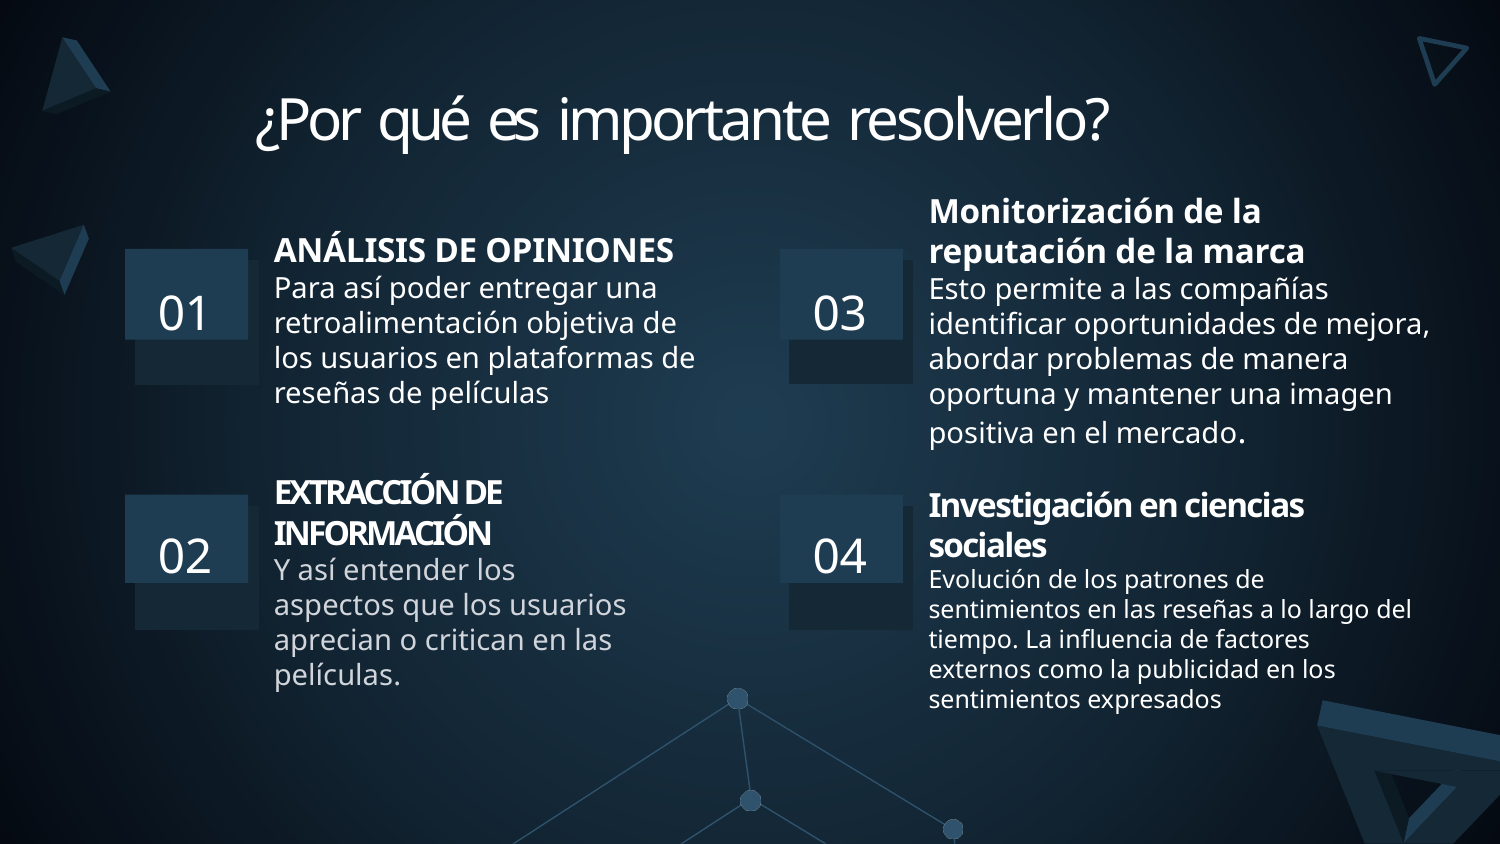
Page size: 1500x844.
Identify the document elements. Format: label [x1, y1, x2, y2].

text_box [134, 260, 914, 630]
text_box [0, 0, 1500, 844]
